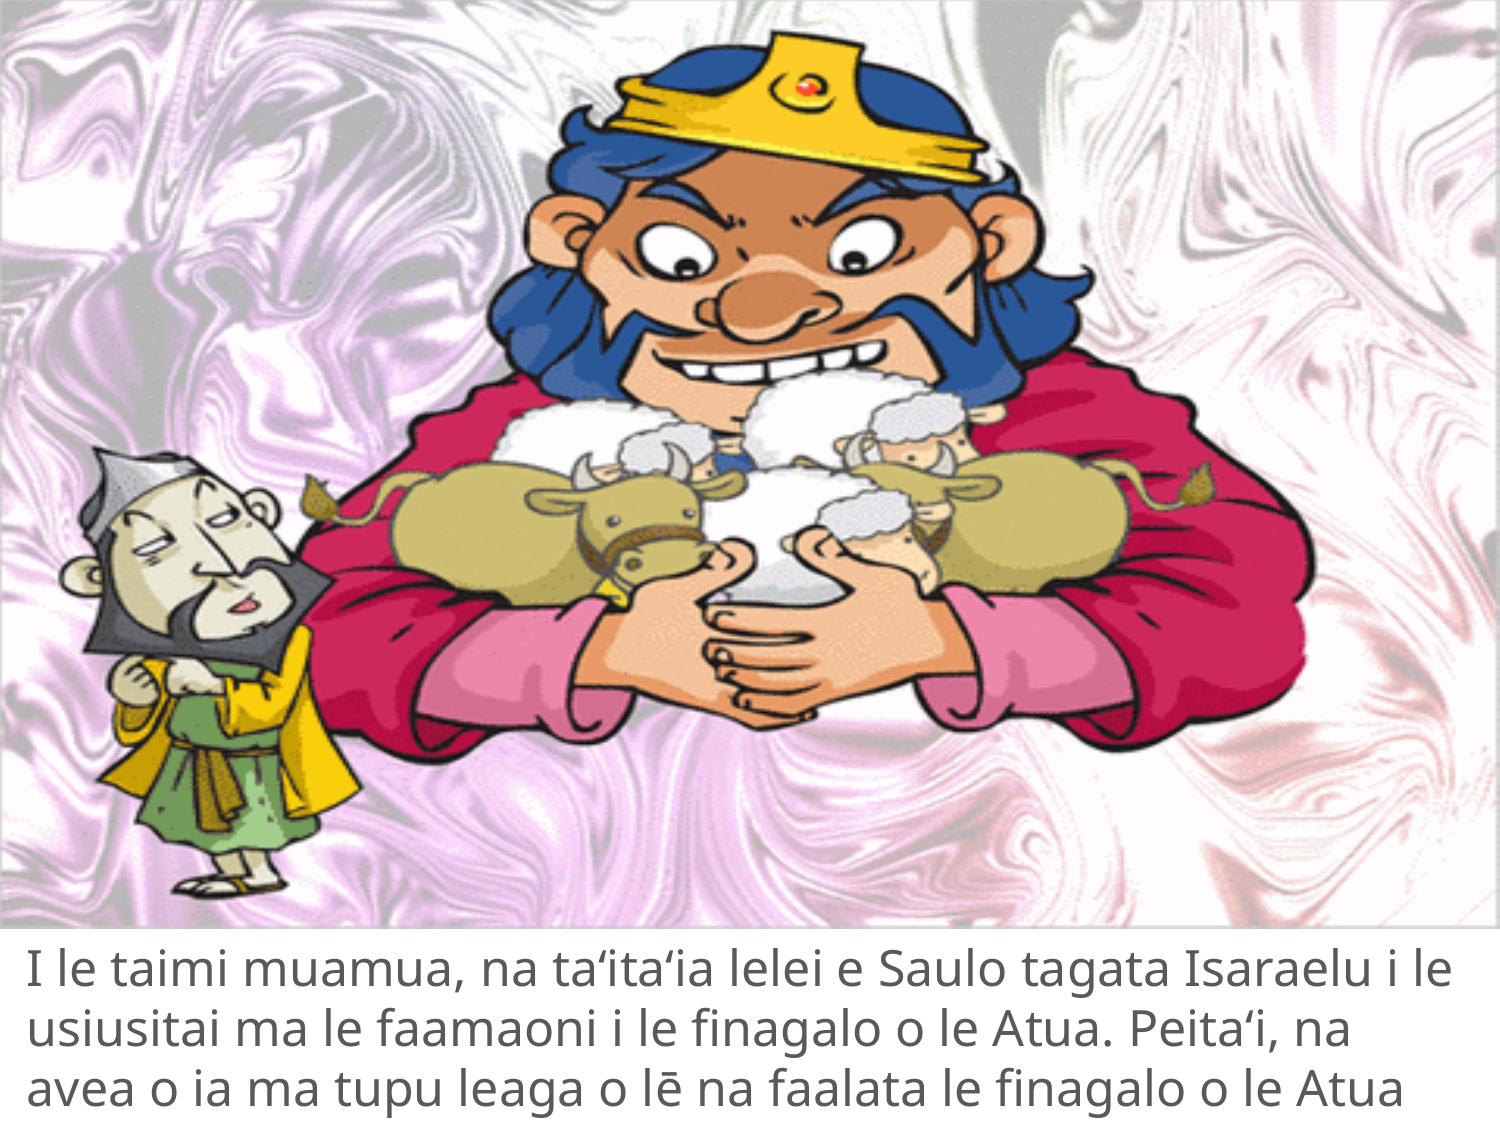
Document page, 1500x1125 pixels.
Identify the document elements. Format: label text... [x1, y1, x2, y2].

picture [0, 0, 1500, 929]
text_box I le taimi muamua, na taʻitaʻia lelei e Saulo tagata Isaraelu i le usiusitai ma le faamaoni i le finagalo o le Atua. Peitaʻi, na avea o ia ma tupu leaga o lē na faalata le finagalo o le Atua ona o lona faamaualuga ma le faamaualuga. [11, 937, 1483, 1125]
